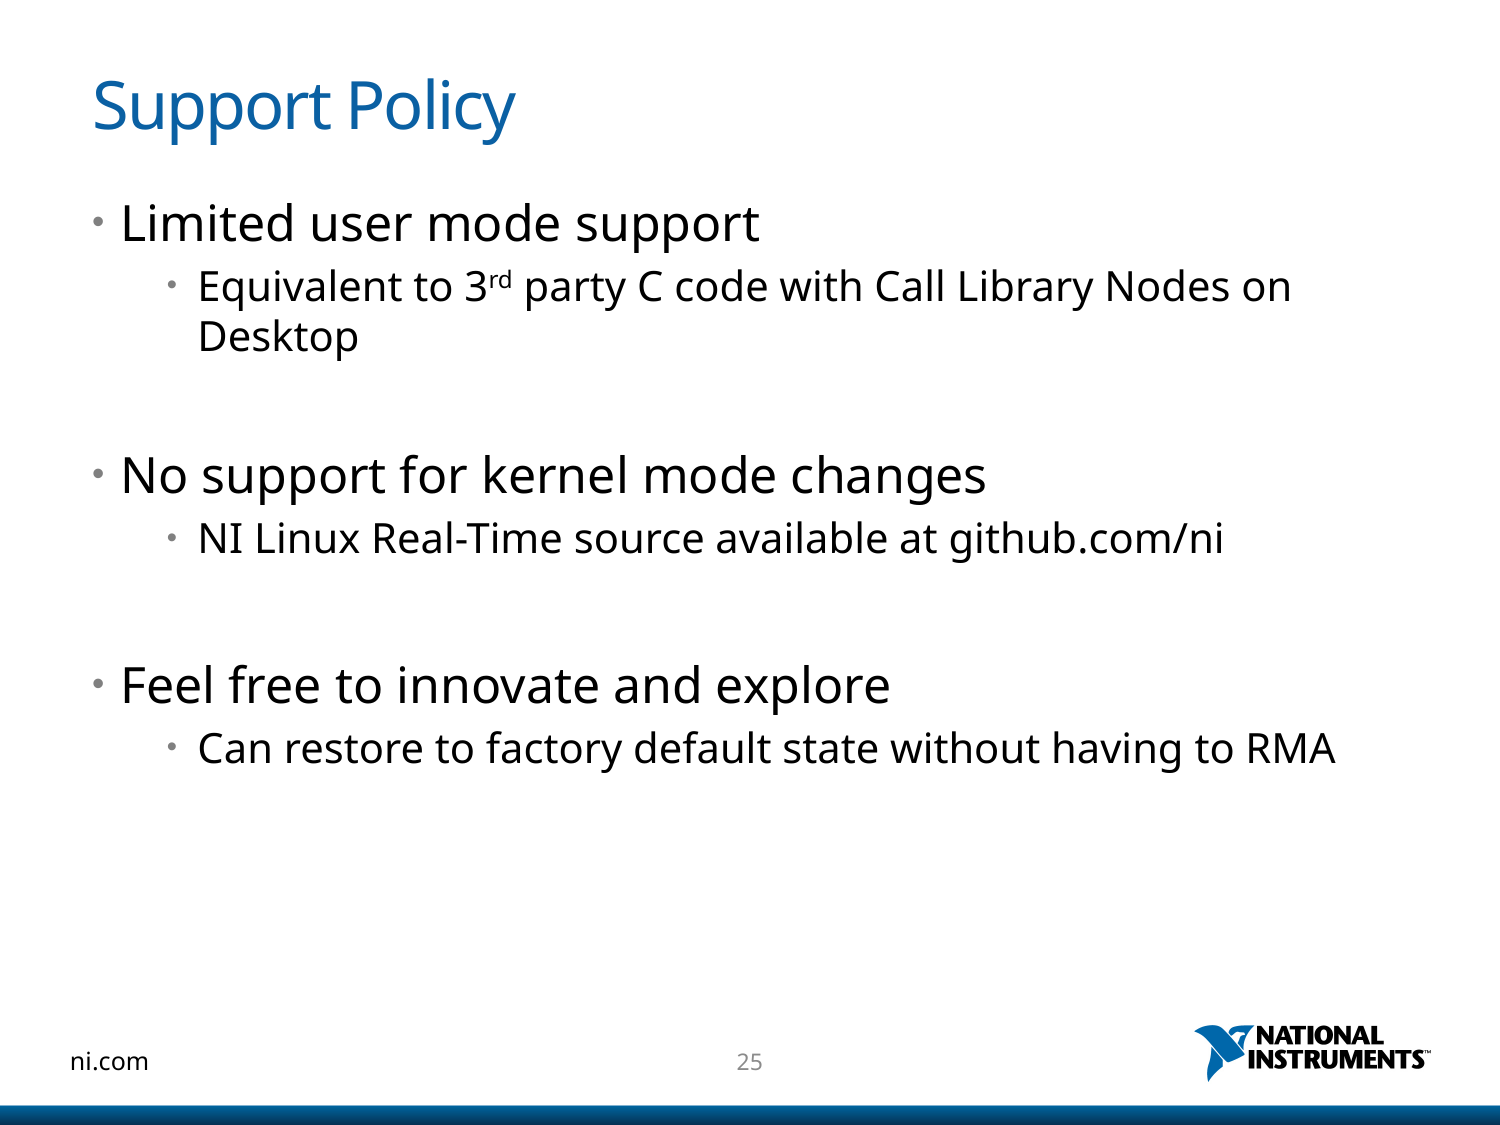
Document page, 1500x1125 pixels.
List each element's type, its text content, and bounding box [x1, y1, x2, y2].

list Limited user mode support Equivalent to 3rd party C code with Call Library Nodes on Desktop No support for kernel mode changes NI Linux Real-Time source available at github.com/ni Feel free to innovate and explore Can restore to factory default state without having to RMA [77, 183, 1418, 996]
title Support Policy [77, 23, 1418, 182]
picture [0, 0, 1500, 1125]
